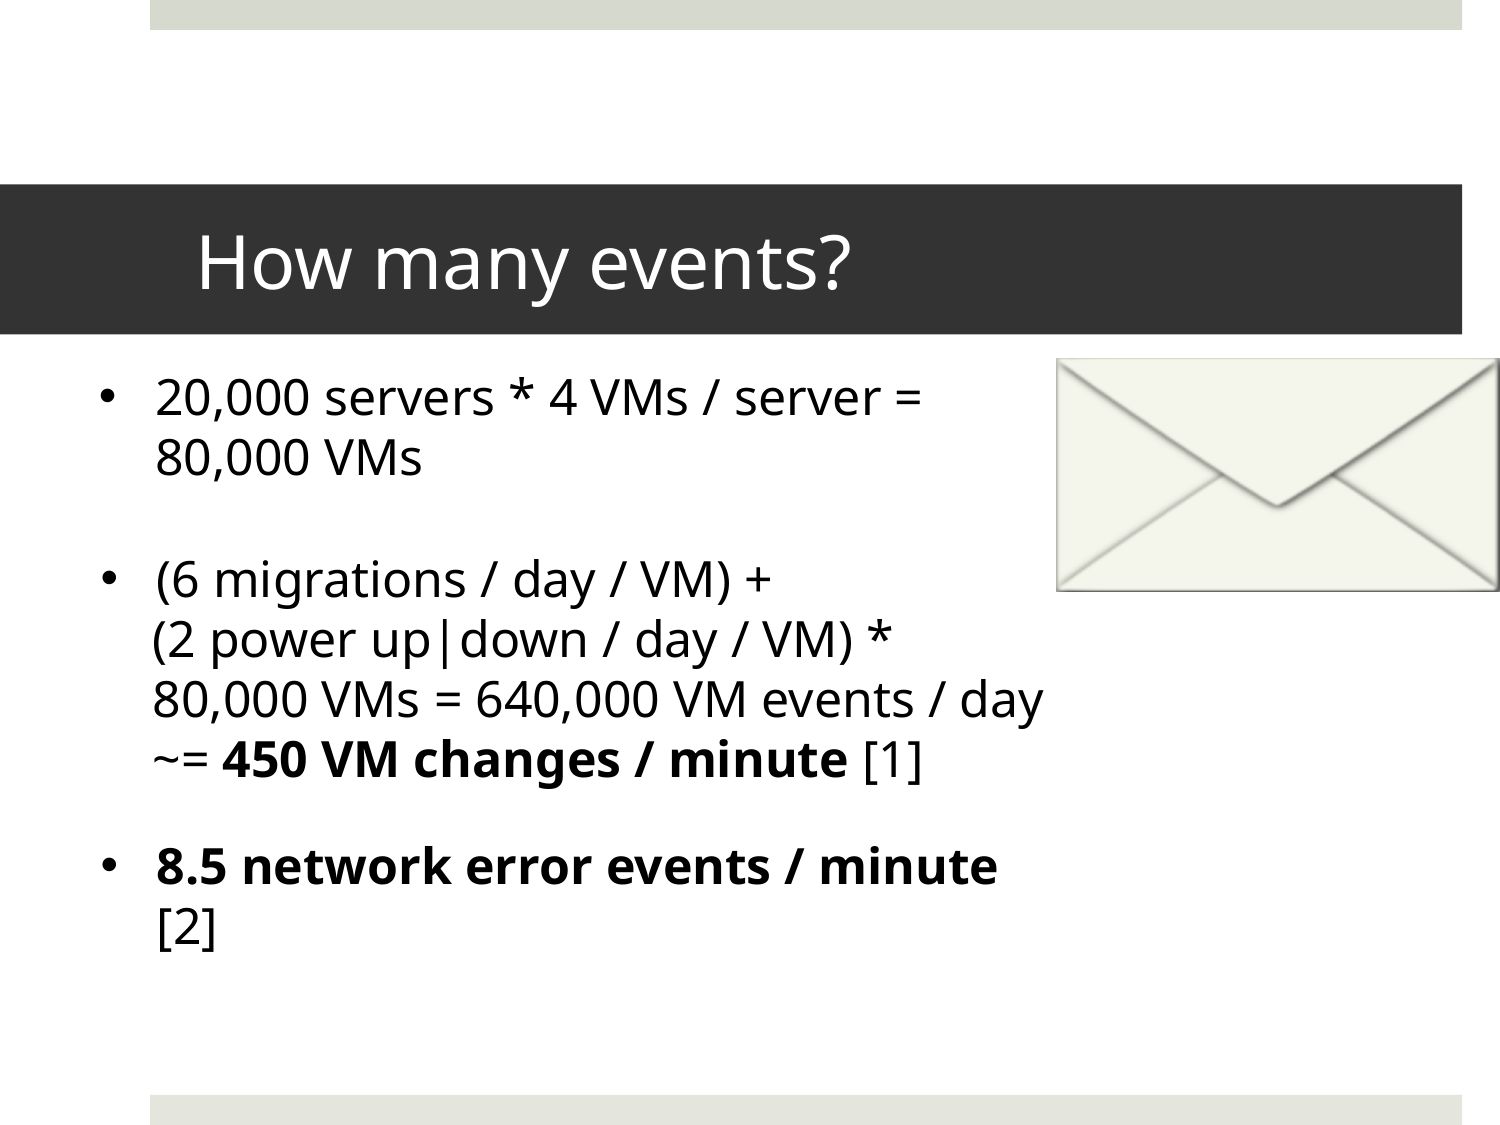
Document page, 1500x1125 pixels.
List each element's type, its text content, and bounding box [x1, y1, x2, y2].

text_box 8.5 network error events / minute [2] [85, 826, 1057, 962]
text_box 20,000 servers * 4 VMs / server = 80,000 VMs [84, 358, 1055, 493]
title How many events? [0, 184, 1463, 335]
text_box (6 migrations / day / VM) + (2 power up|down / day / VM) * 80,000 VMs = 640,000 VM events / day ~= 450 VM changes / minute [1] [85, 539, 1296, 795]
picture [1055, 357, 1500, 593]
